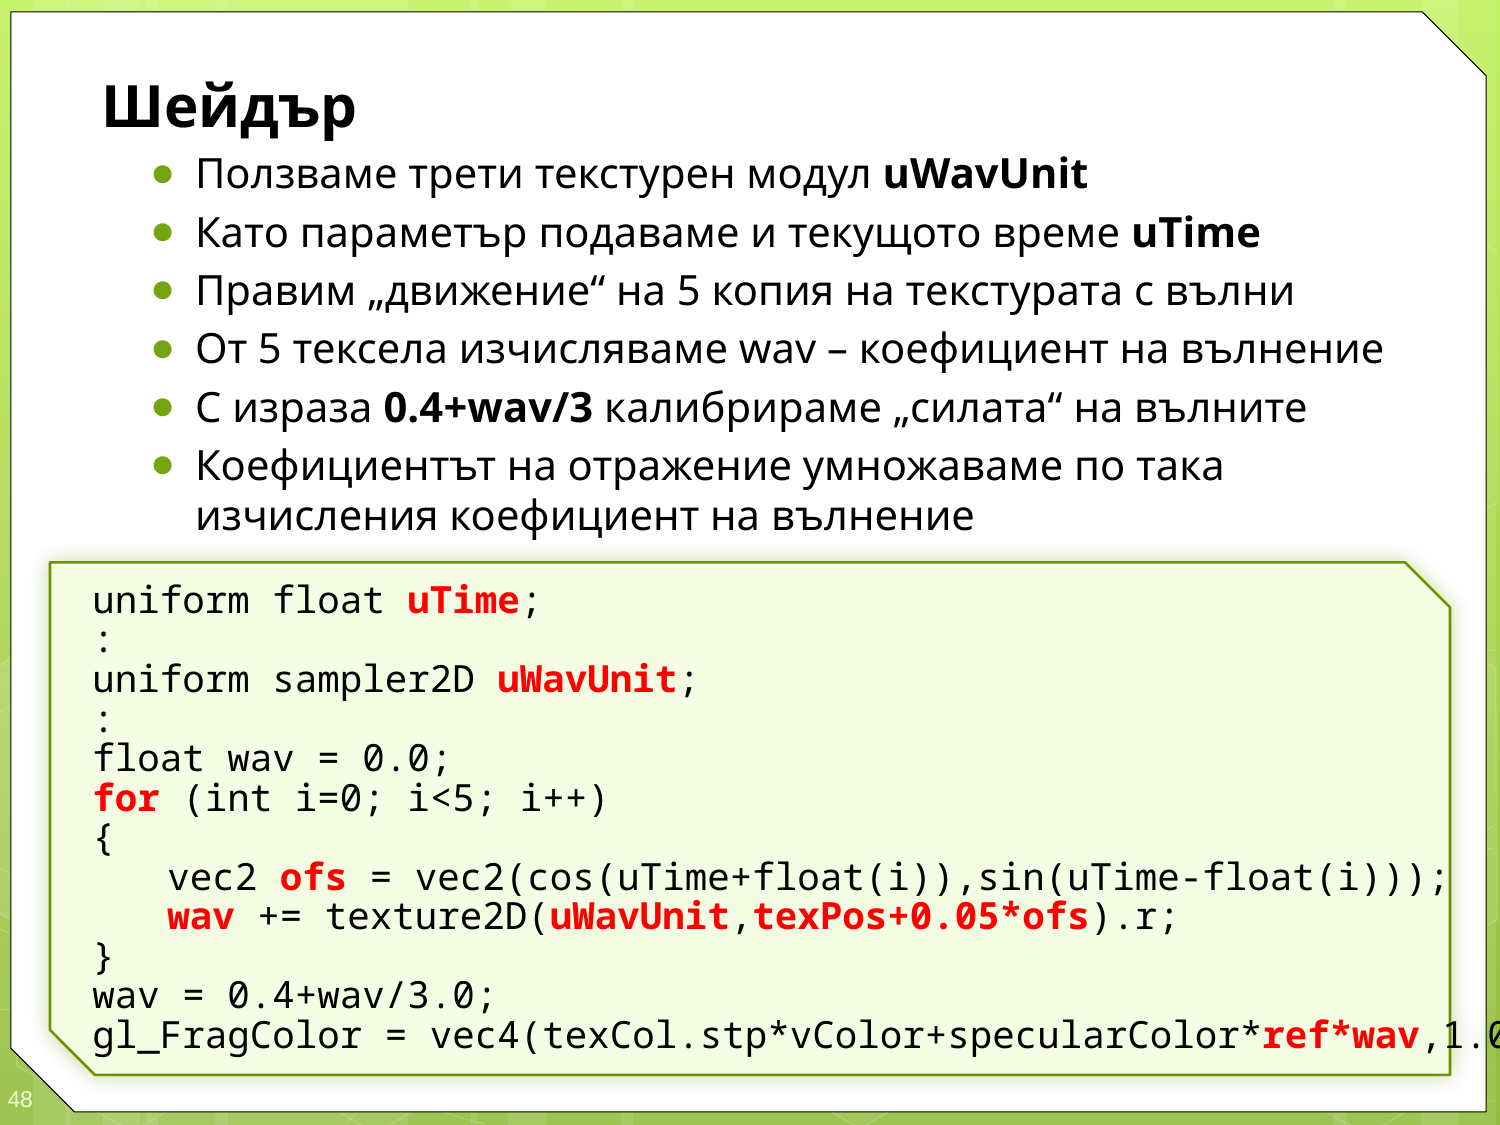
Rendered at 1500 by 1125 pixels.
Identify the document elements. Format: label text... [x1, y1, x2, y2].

list Шейдър Ползваме трети текстурен модул uWavUnit Като параметър подаваме и текущото време uTime Правим „движение“ на 5 копия на текстурата с вълни От 5 тексела изчисляваме wav – коефициент на вълнение С израза 0.4+wav/3 калибрираме „силата“ на вълните Коефициентът на отражение умножаваме по така изчисления коефициент на вълнение [75, 61, 1488, 1113]
text_box uniform float uTime; : uniform sampler2D uWavUnit; : float wav = 0.0; for (int i=0; i<5; i++) { vec2 ofs = vec2(cos(uTime+float(i)),sin(uTime-float(i))); wav += texture2D(uWavUnit,texPos+0.05*ofs).r; } wav = 0.4+wav/3.0; gl_FragColor = vec4(texCol.stp*vColor+specularColor*ref*wav,1.0); [48, 561, 1452, 1077]
